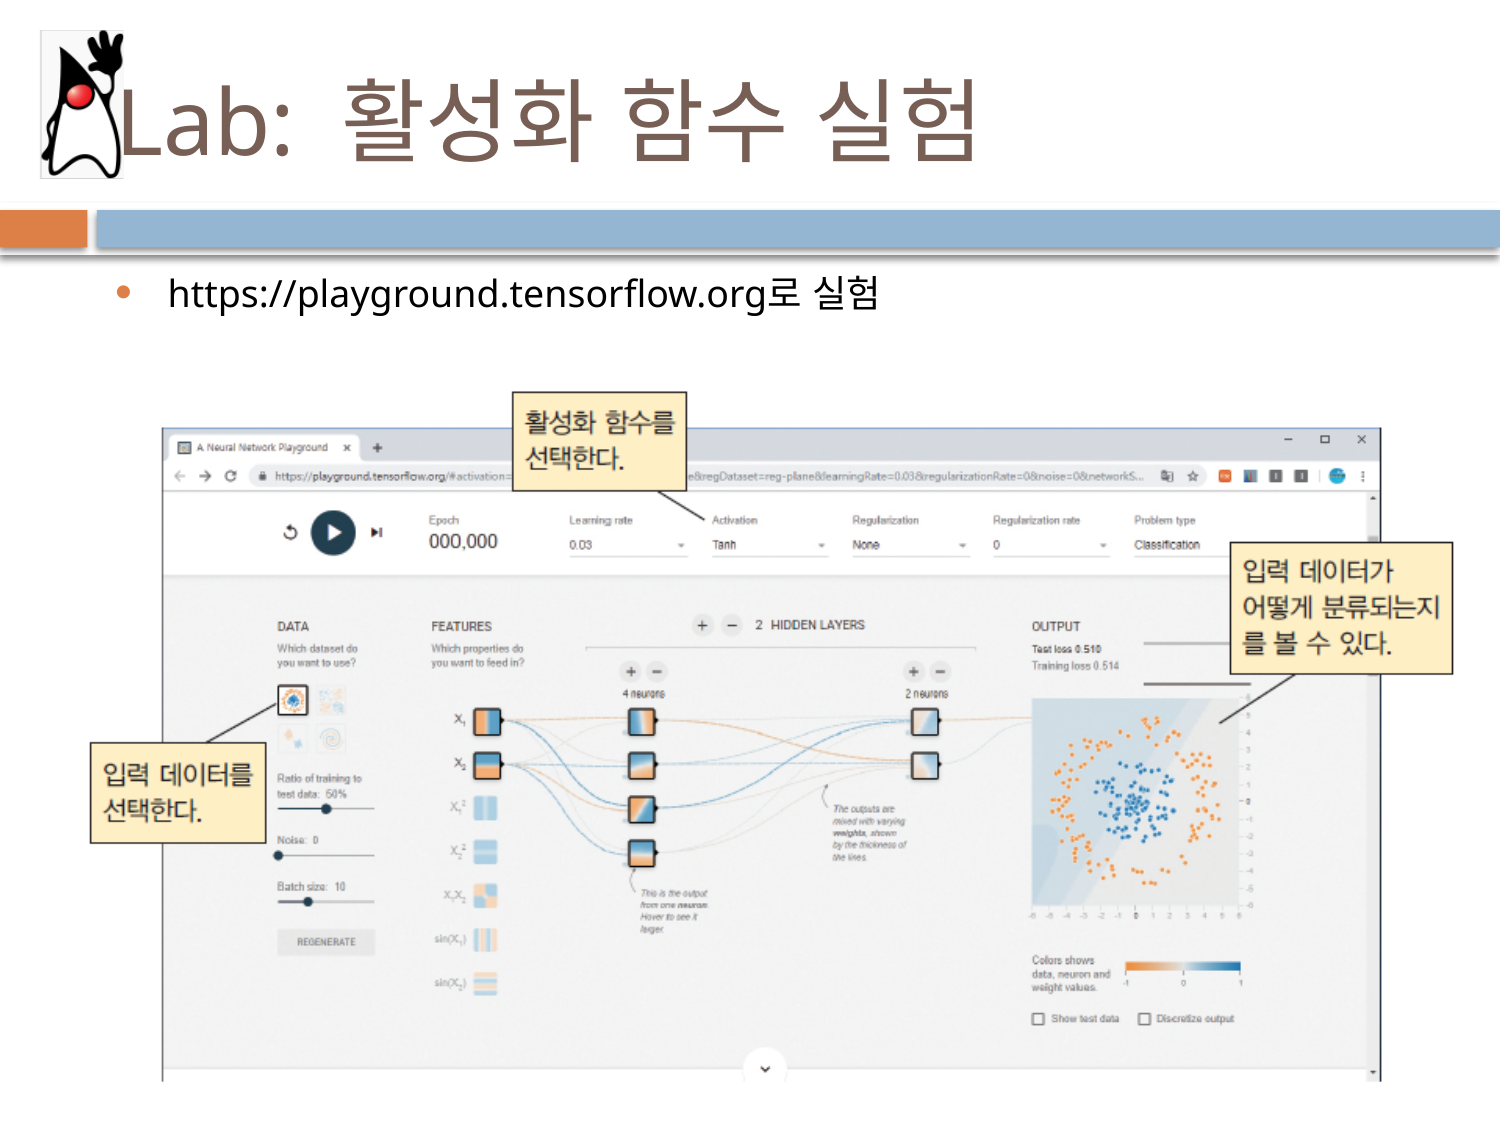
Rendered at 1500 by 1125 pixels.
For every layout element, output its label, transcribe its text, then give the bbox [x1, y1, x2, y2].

picture [61, 373, 1477, 1118]
picture [39, 30, 124, 179]
list https://playground.tensorflow.org로 실험 [100, 262, 1438, 372]
title Lab: 활성화 함수 실험 [100, 37, 1438, 200]
